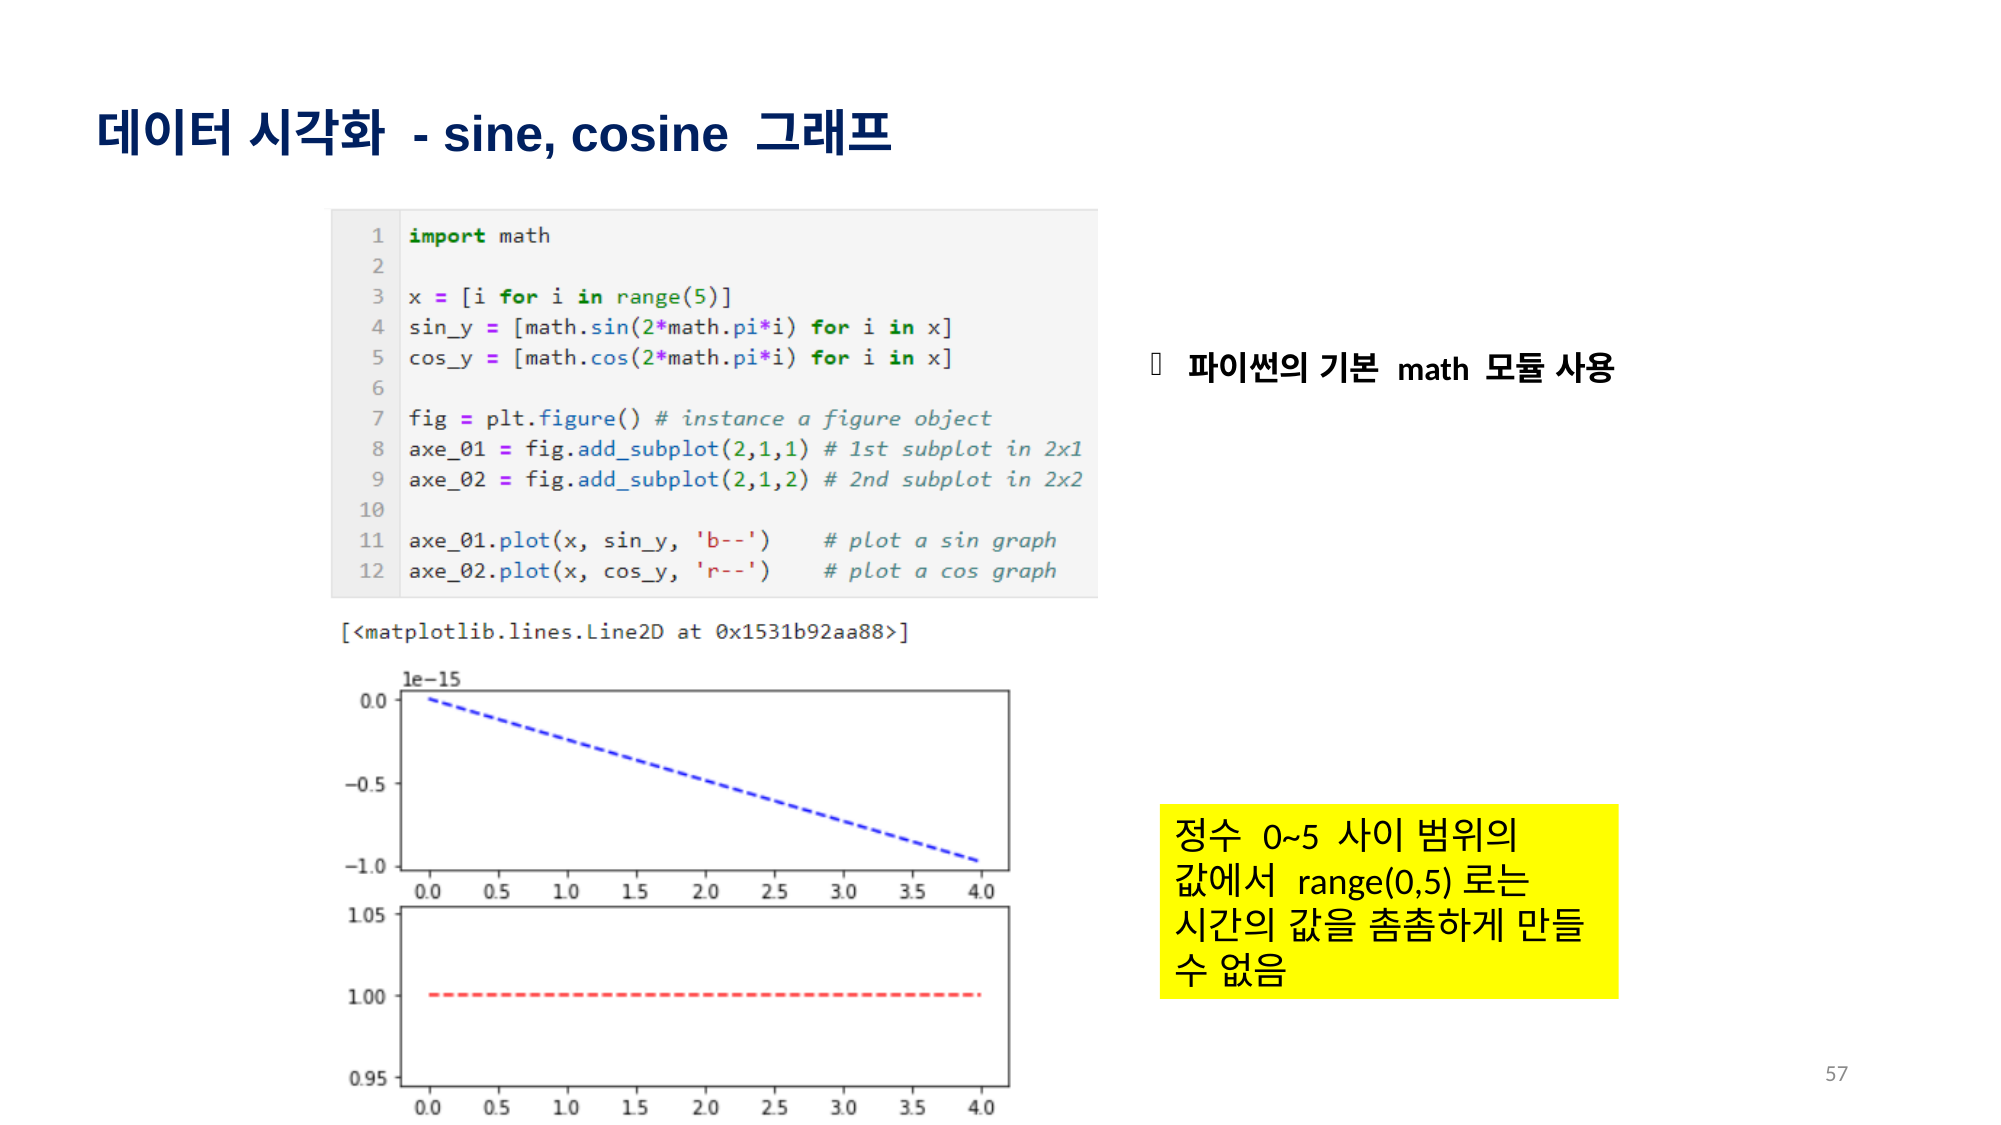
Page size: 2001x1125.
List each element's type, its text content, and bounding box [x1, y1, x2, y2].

picture [324, 208, 1098, 1125]
text_box 정수 0~5 사이 범위의 값에서 range(0,5)로는 시간의 값을 촘촘하게 만들 수 없음 [1159, 804, 1619, 999]
slide_number 56 [1413, 1042, 1864, 1103]
text_box 데이터 시각화 - sine, cosine 그래프 [81, 26, 1807, 245]
list 파이썬의 기본 math 모듈 사용 [1135, 344, 1684, 427]
